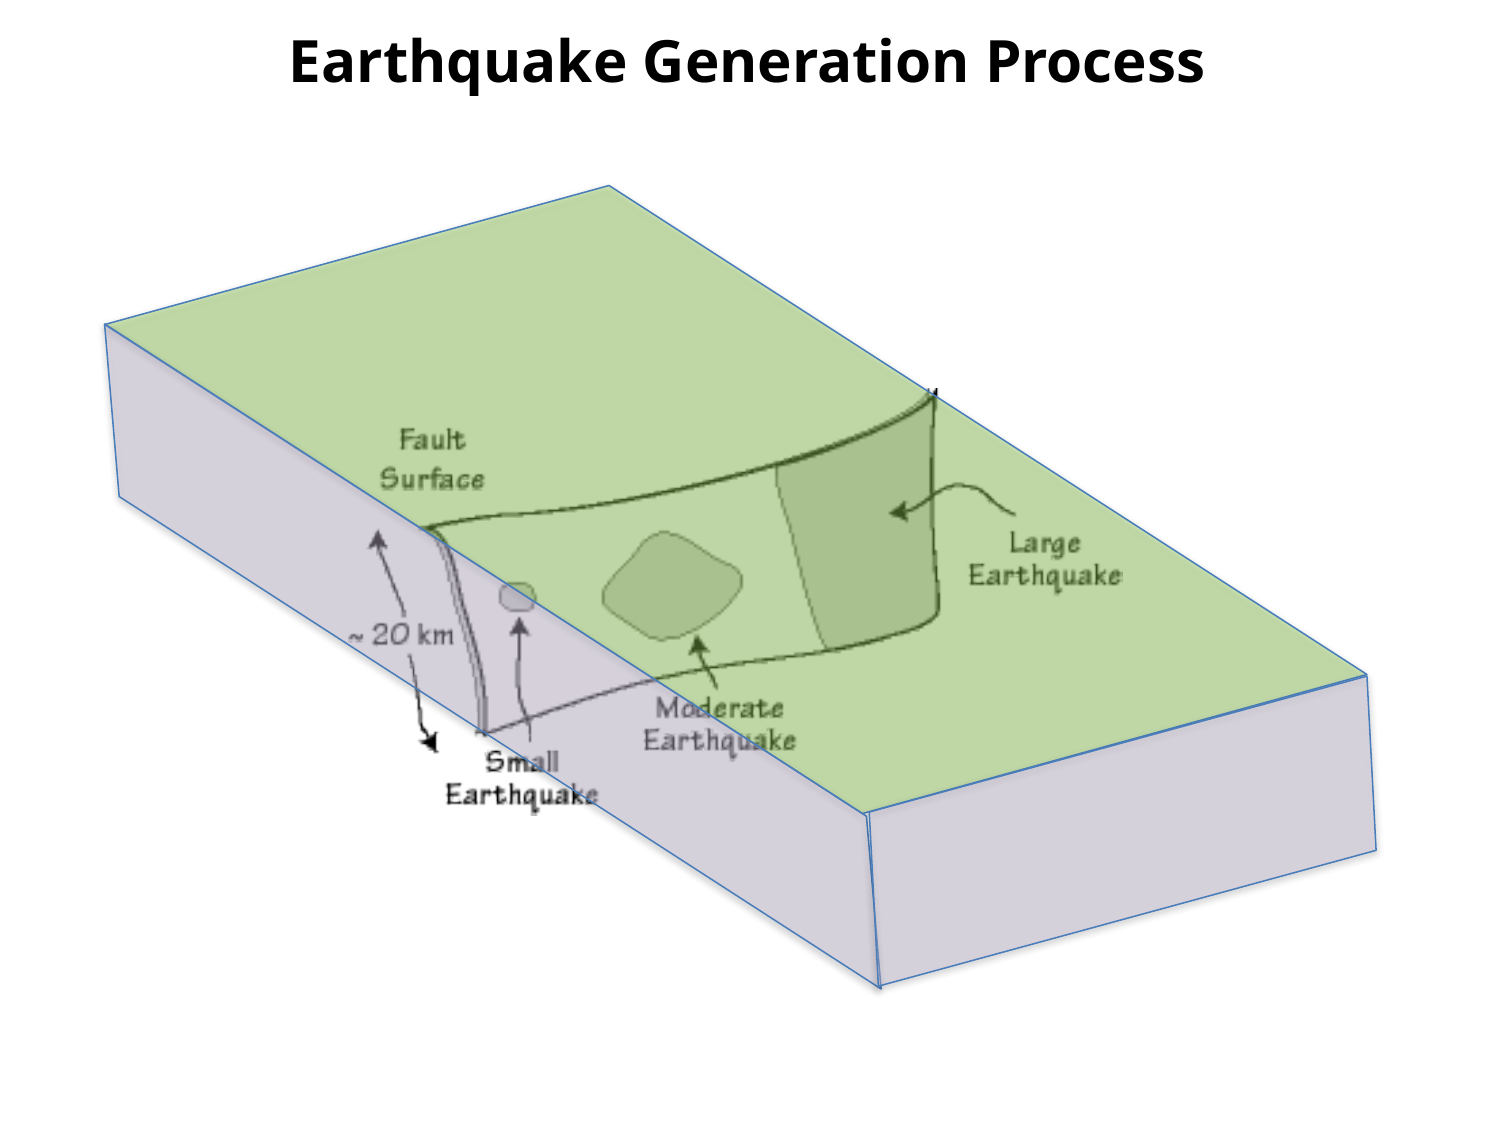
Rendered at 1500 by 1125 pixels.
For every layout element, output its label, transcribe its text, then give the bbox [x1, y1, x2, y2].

text_box [103, 323, 343, 643]
text_box [107, 184, 922, 474]
picture [348, 388, 1124, 817]
text_box [626, 825, 872, 984]
text_box Earthquake Generation Process [14, 0, 1480, 154]
text_box [1128, 519, 1368, 738]
text_box [869, 675, 1377, 987]
